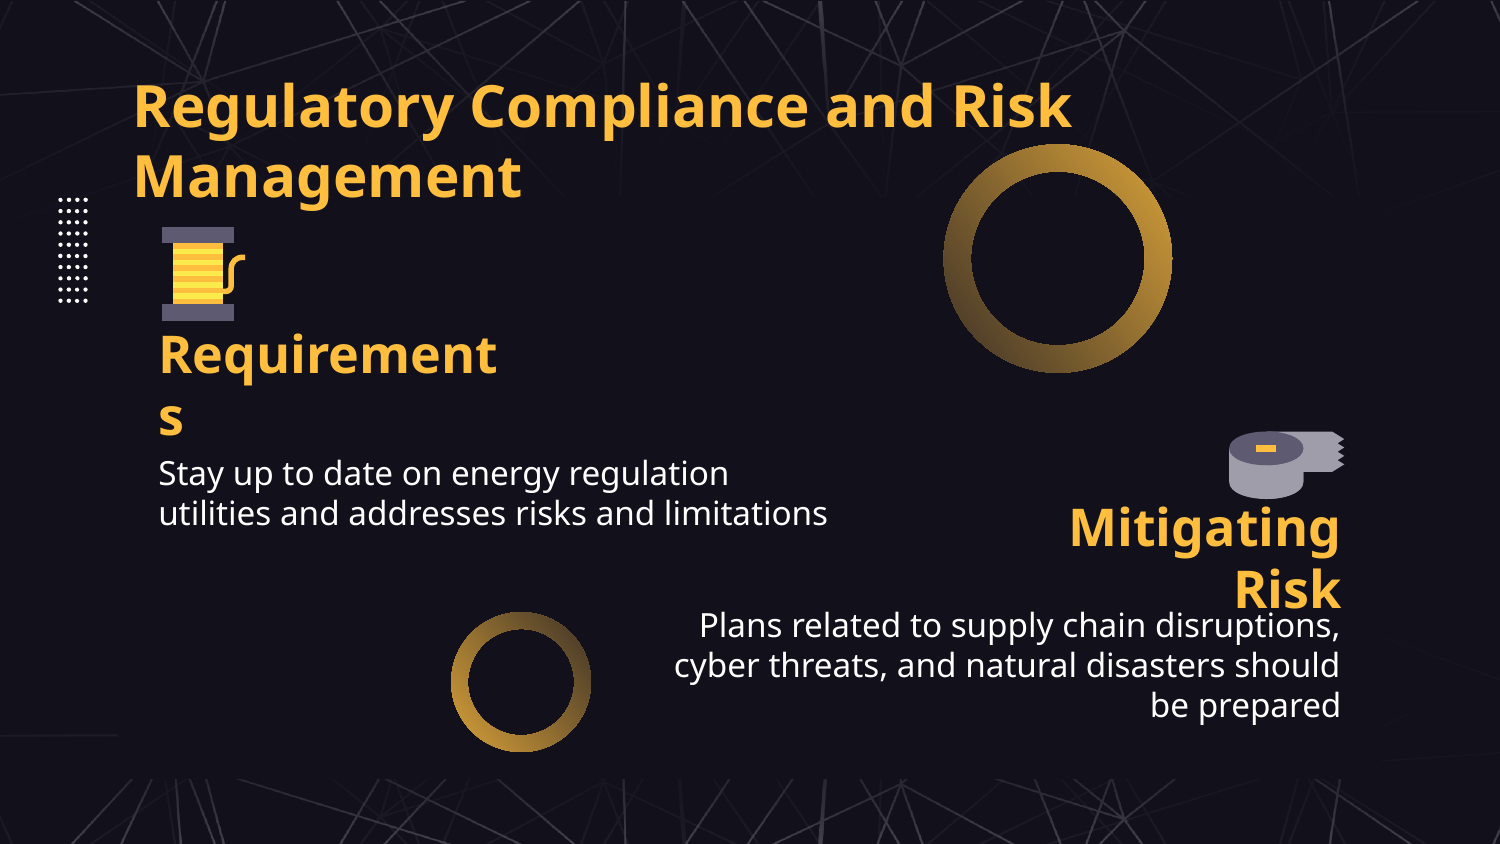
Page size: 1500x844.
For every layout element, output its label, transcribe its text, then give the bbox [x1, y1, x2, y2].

subtitle Stay up to date on energy regulation utilities and addresses risks and limitations [143, 431, 852, 552]
title Mitigating Risk [964, 509, 1357, 604]
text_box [1228, 431, 1345, 500]
title Requirements [143, 336, 536, 431]
picture [0, 0, 1500, 844]
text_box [161, 226, 246, 322]
subtitle Plans related to supply chain disruptions, cyber threats, and natural disasters should be prepared [647, 604, 1357, 725]
title Regulatory Compliance and Risk Management [117, 54, 1383, 154]
